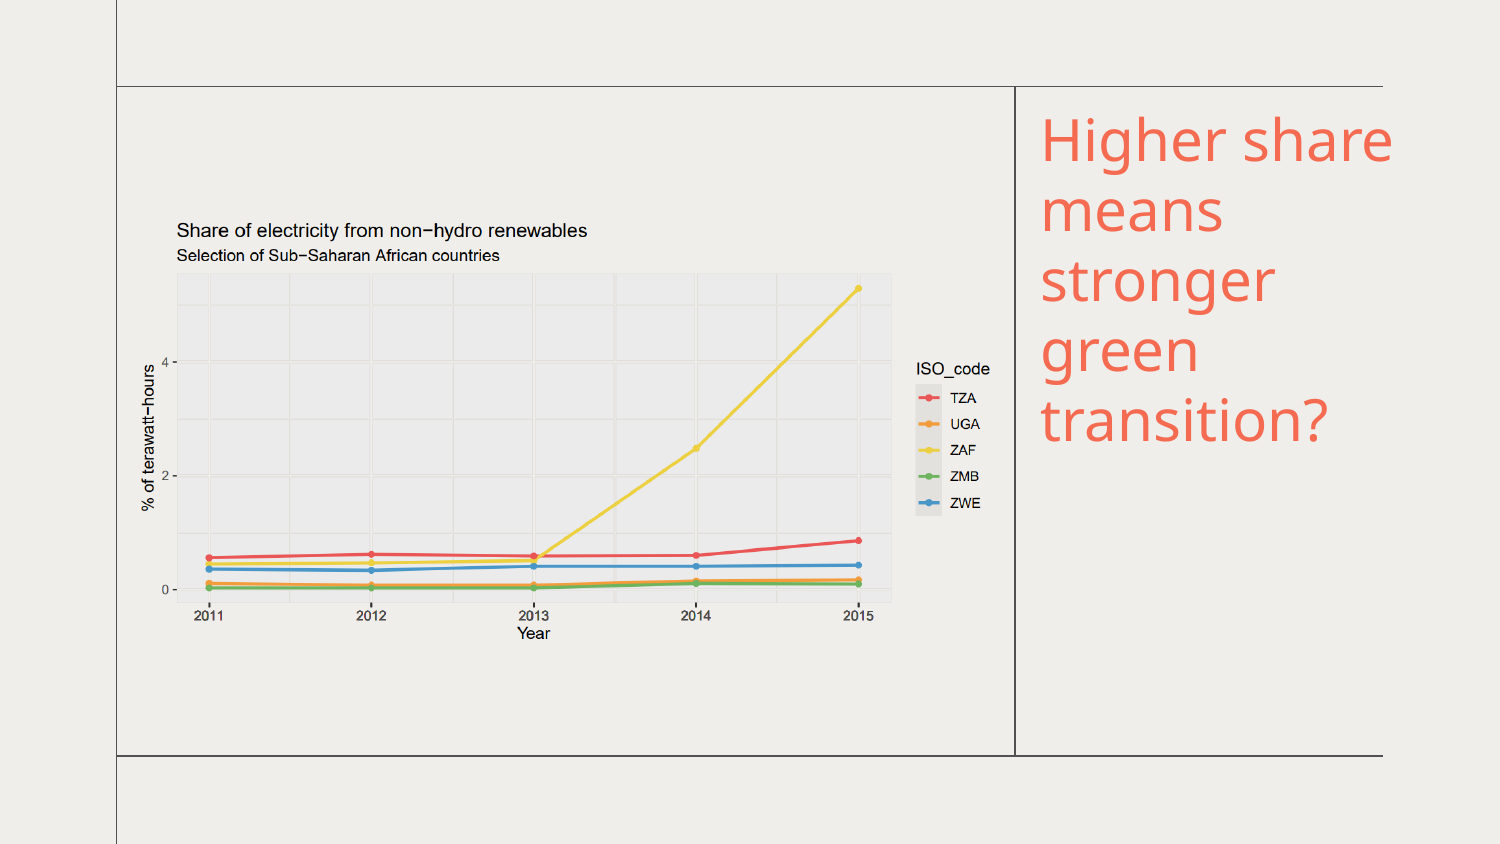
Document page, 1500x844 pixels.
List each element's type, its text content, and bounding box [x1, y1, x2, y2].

title Higher share means stronger green transition? [1025, 88, 1429, 439]
picture [136, 218, 999, 651]
